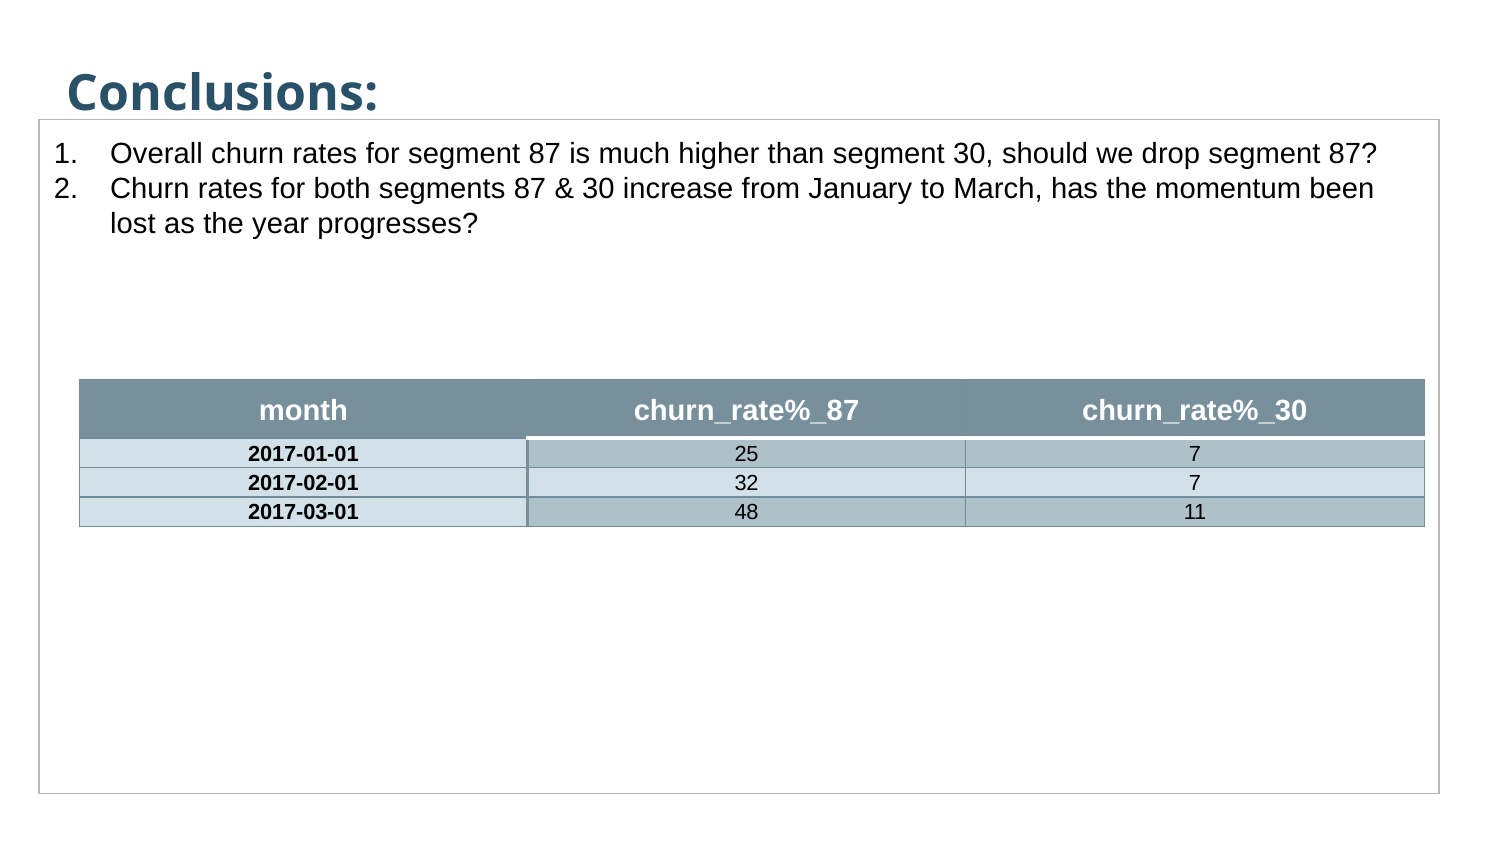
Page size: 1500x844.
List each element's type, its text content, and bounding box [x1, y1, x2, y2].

table_header month [80, 380, 526, 437]
table_cell 48 [529, 498, 965, 526]
table_cell 11 [966, 498, 1424, 526]
table_cell 25 [529, 440, 965, 467]
table_cell 7 [966, 468, 1424, 496]
table_cell 32 [529, 468, 965, 496]
table_cell 2017-01-01 [80, 439, 526, 467]
table_cell 2017-02-01 [80, 468, 526, 496]
table_cell 7 [966, 440, 1424, 467]
table_header churn_rate%_30 [966, 380, 1424, 436]
table_header churn_rate%_87 [529, 380, 965, 436]
table_cell 2017-03-01 [80, 498, 526, 526]
text_box Conclusions: [38, 49, 1422, 119]
text_box Overall churn rates for segment 87 is much higher than segment 30, should we drop segment 87? Churn rates for both segments 87 & 30 increase from January to March, has the momentum been lost as the year progresses? [38, 119, 1440, 794]
